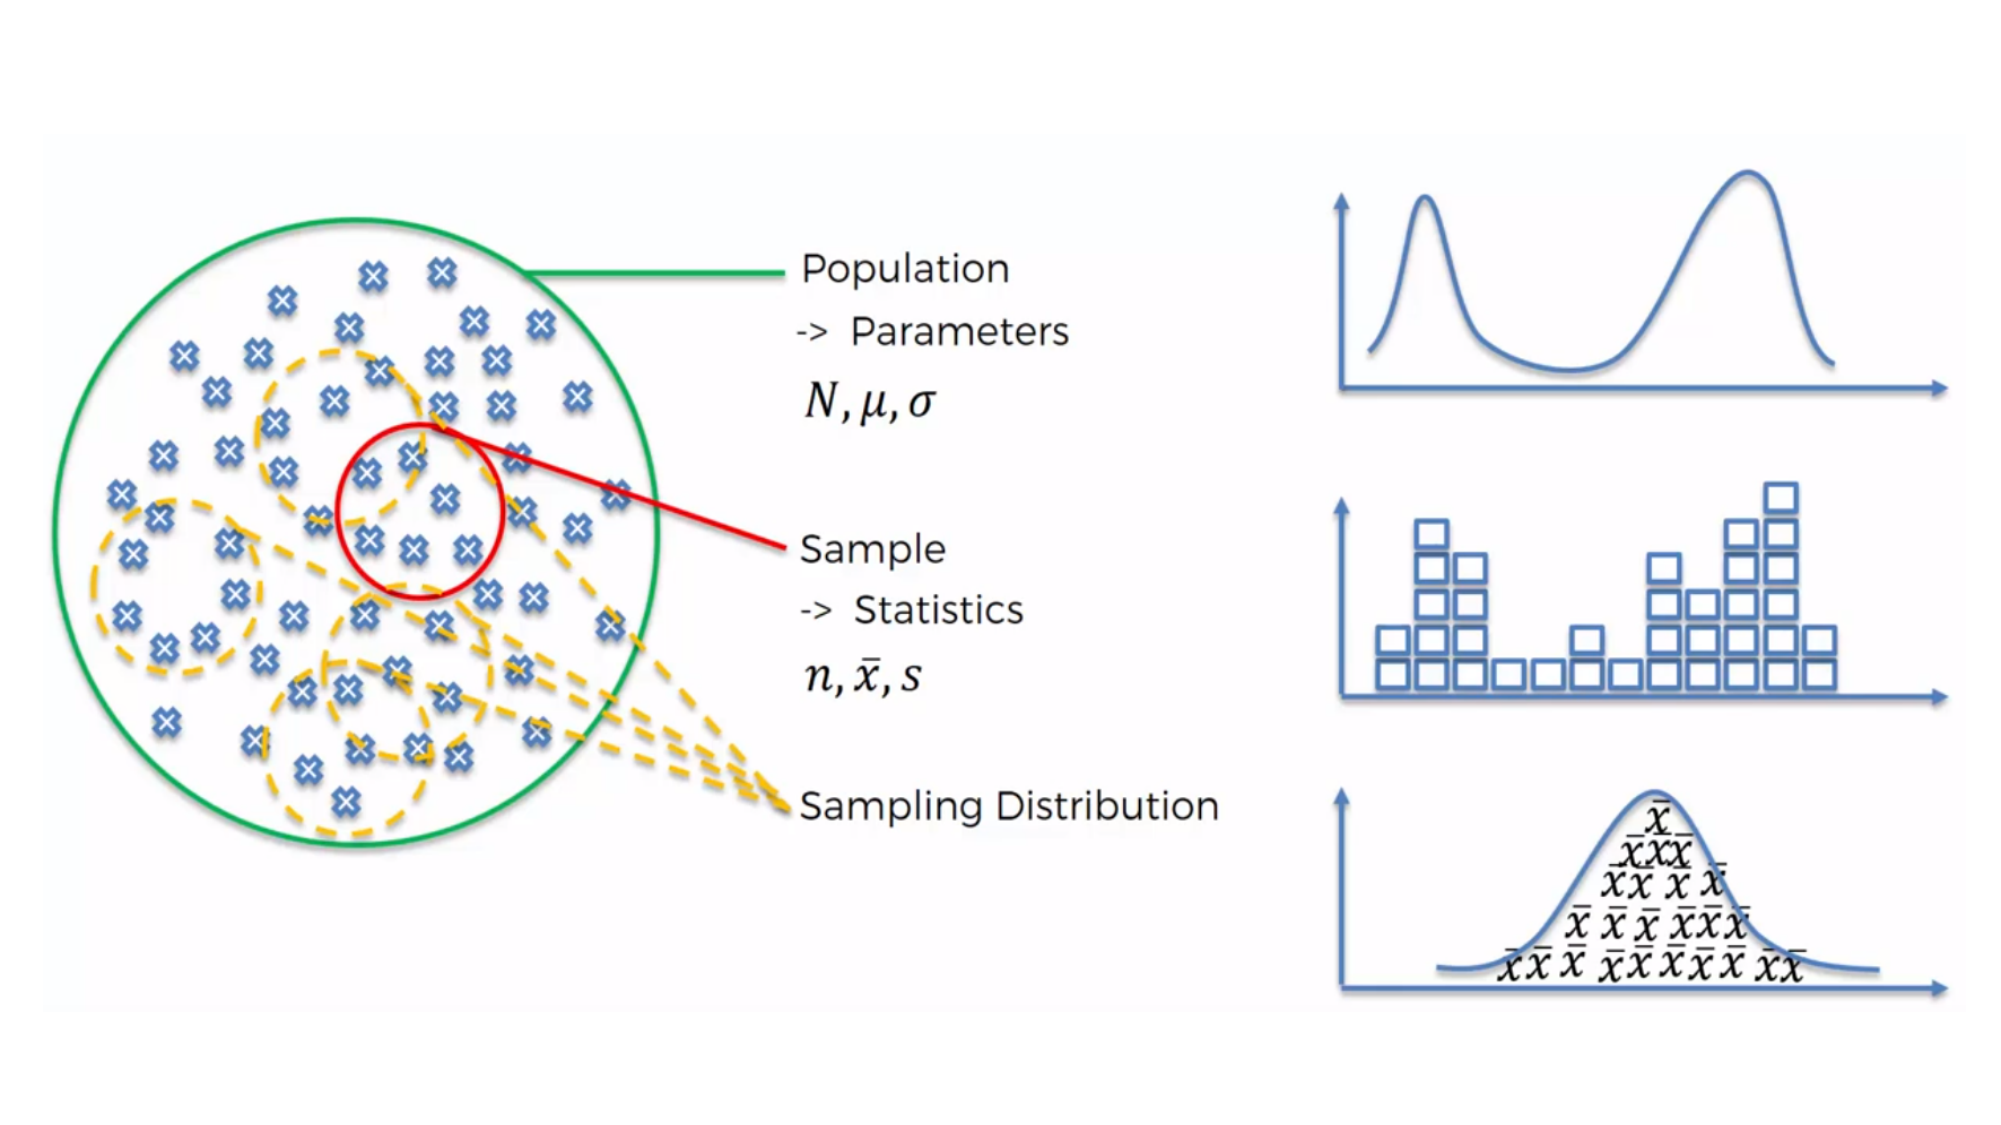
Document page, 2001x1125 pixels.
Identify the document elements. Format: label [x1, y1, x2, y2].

picture [43, 133, 1966, 1012]
